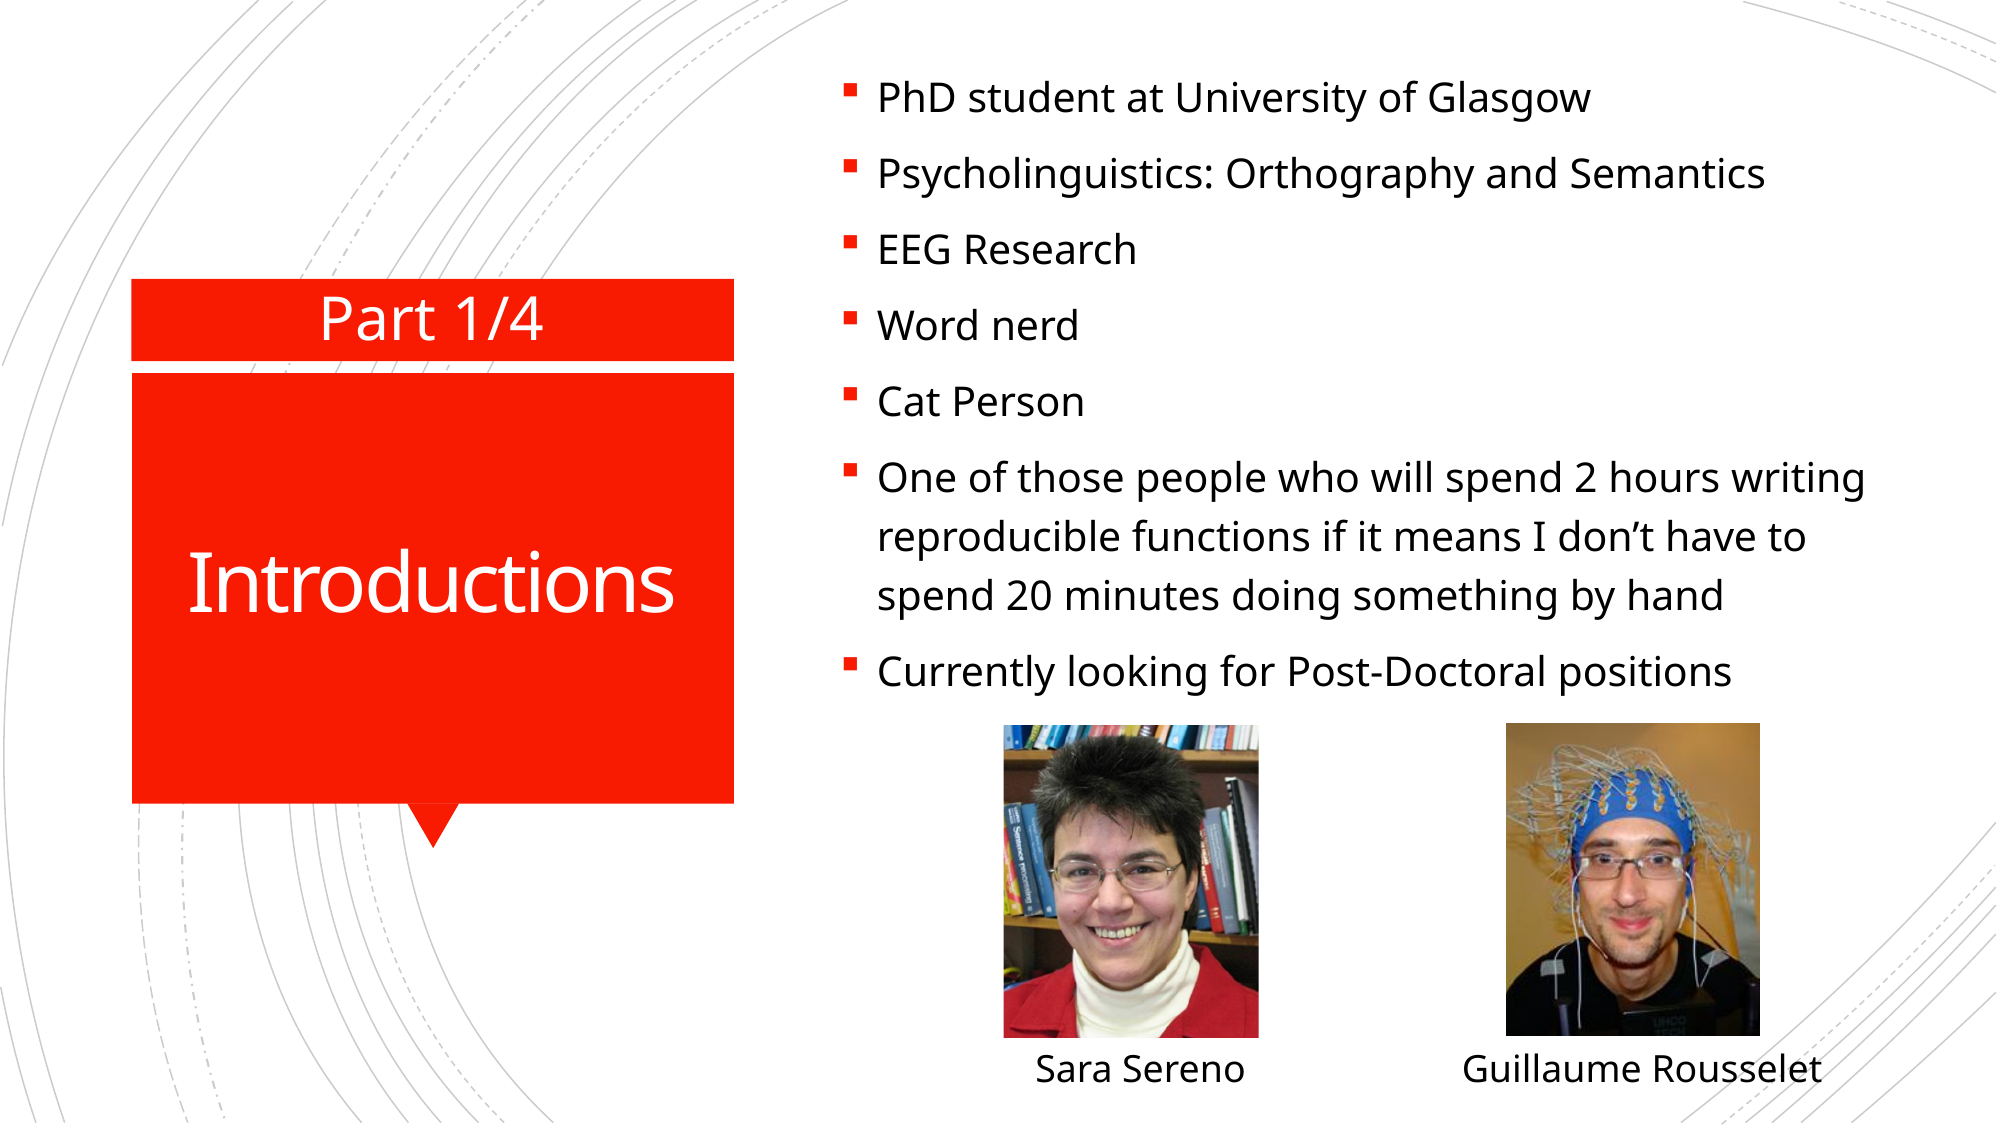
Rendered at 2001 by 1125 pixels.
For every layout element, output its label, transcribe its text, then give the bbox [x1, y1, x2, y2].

picture [1003, 725, 1259, 1039]
picture [1506, 723, 1760, 1036]
text_box Guillaume Rousselet [1447, 1037, 1838, 1098]
title Introductions [145, 385, 720, 789]
text_box Sara Sereno [1020, 1037, 1261, 1098]
text_box Part 1/4 [129, 279, 734, 360]
list PhD student at University of Glasgow Psycholinguistics: Orthography and Semantics EEG Research Word nerd Cat Person One of those people who will spend 2 hours writing reproducible functions if it means I don’t have to spend 20 minutes doing something by hand Currently looking for Post-Doctoral positions [825, 53, 1884, 720]
